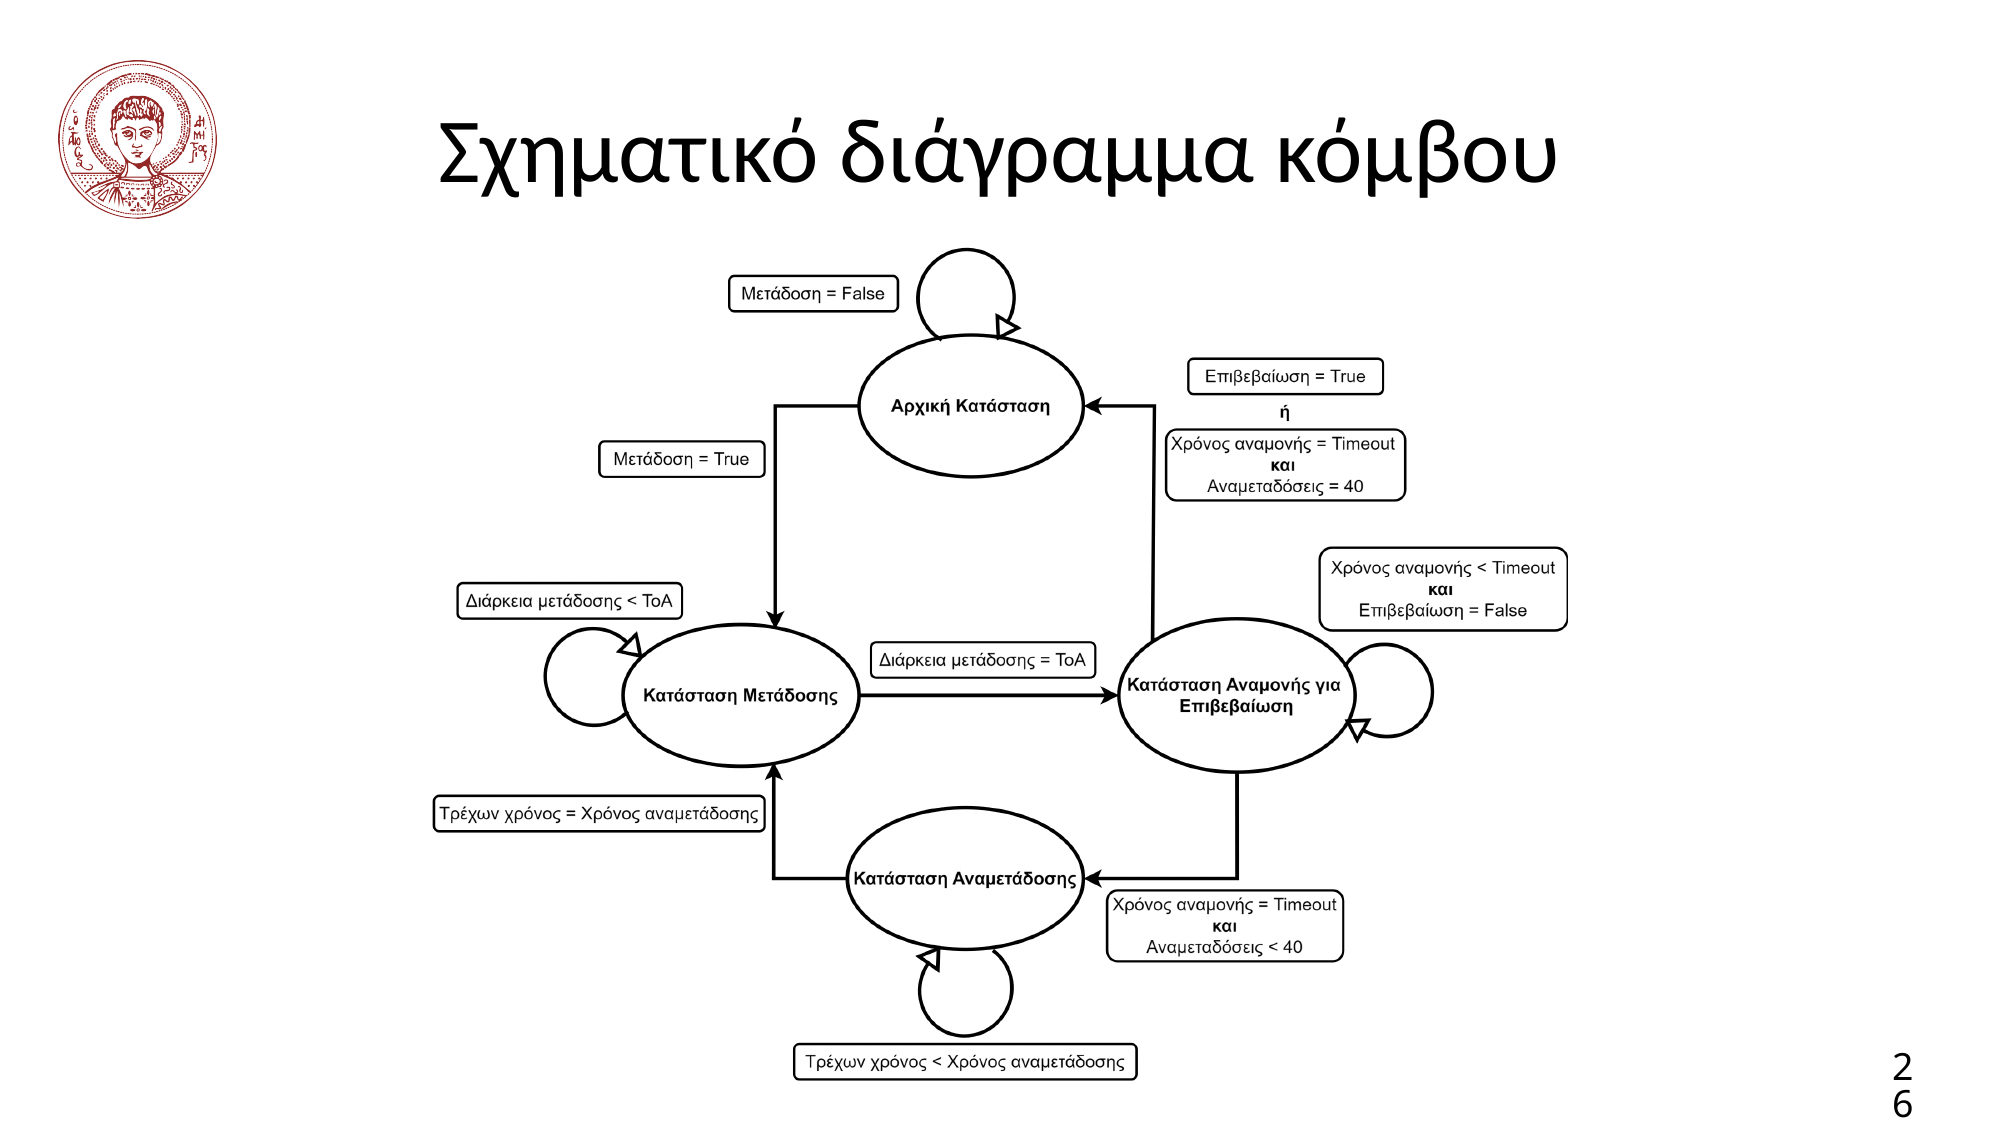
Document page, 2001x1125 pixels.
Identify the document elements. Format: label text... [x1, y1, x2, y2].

slide_number 26 [1877, 1035, 1950, 1096]
picture [431, 228, 1569, 1082]
title Σχηματικό διάγραμμα κόμβου [137, 44, 1863, 262]
picture [58, 60, 137, 219]
